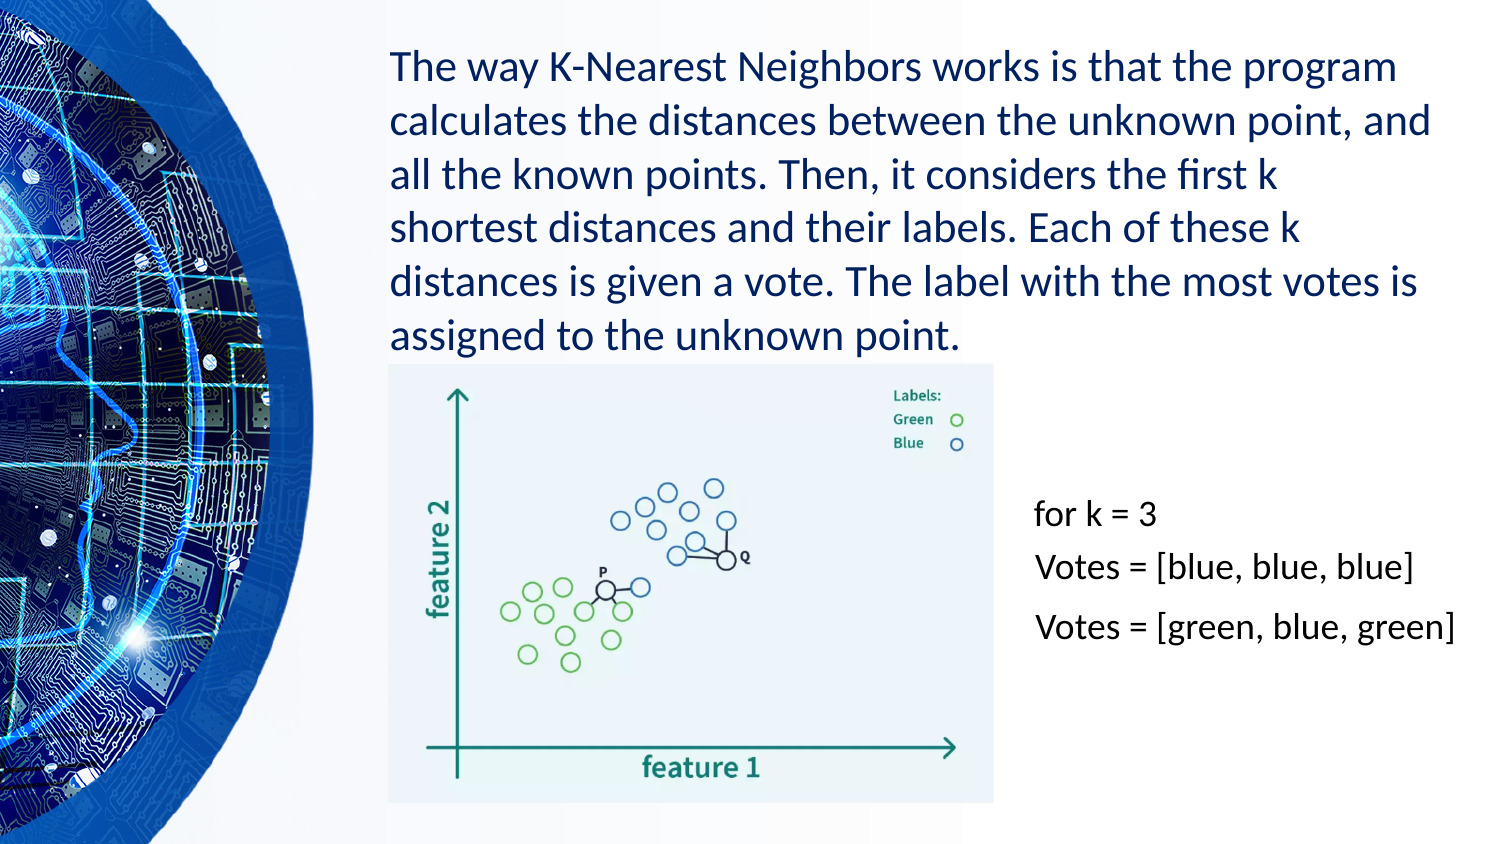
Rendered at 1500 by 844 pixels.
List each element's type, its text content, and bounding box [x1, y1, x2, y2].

text_box Votes = [green, blue, green] [1020, 594, 1472, 655]
list The way K-Nearest Neighbors works is that the program calculates the distances between the unknown point, and all the known points. Then, it considers the first k shortest distances and their labels. Each of these k distances is given a vote. The label with the most votes is assigned to the unknown point. [374, 29, 1453, 374]
picture [0, 0, 1500, 844]
text_box Votes = [blue, blue, blue] [1020, 535, 1430, 594]
text_box for k = 3 [1018, 491, 1173, 542]
